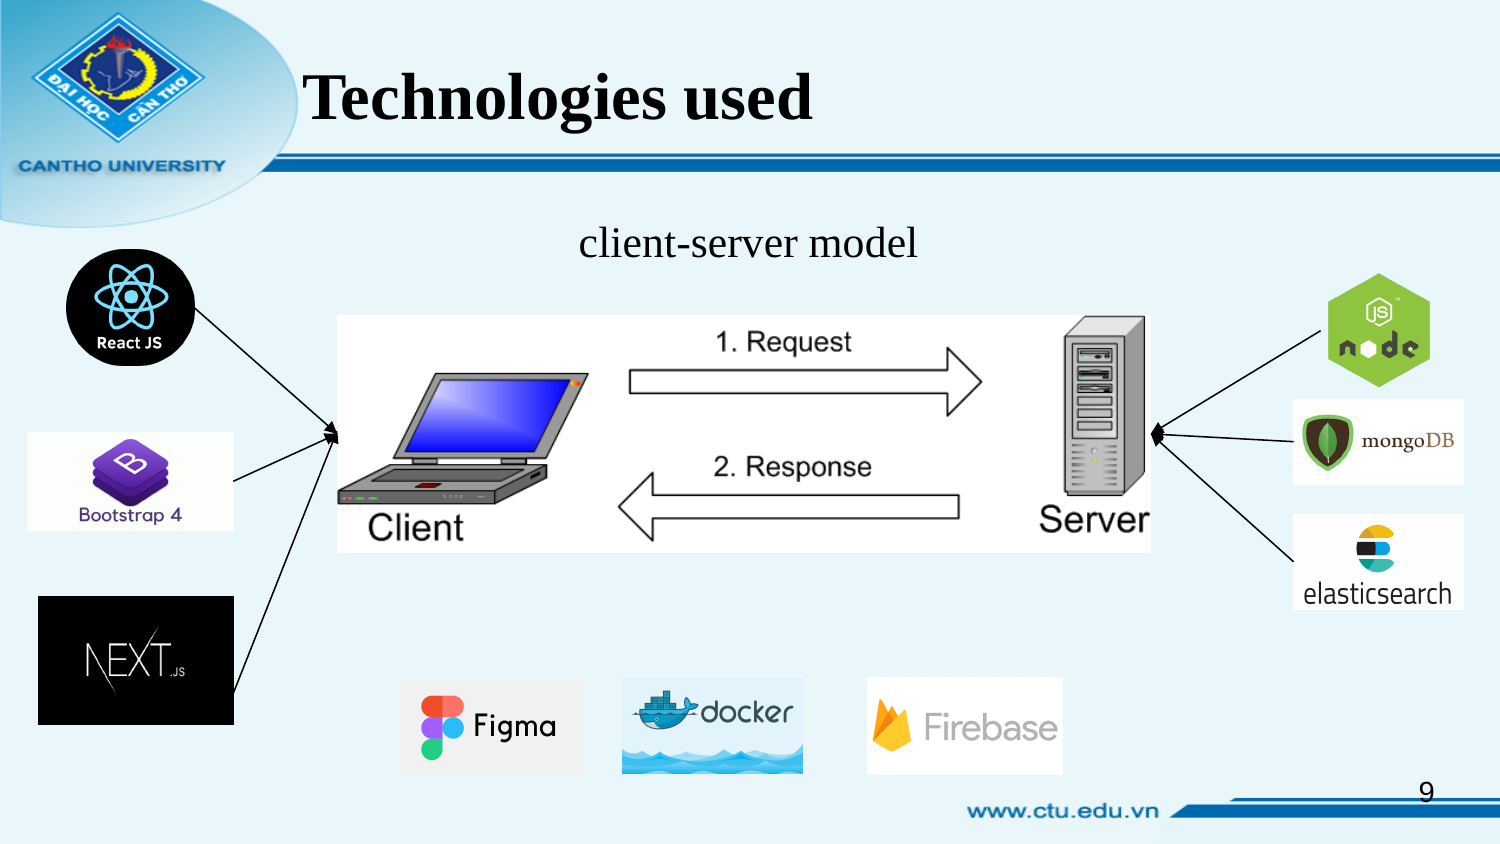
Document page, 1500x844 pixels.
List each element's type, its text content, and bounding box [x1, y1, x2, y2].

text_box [194, 307, 338, 435]
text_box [1150, 330, 1321, 435]
text_box client-server model [478, 199, 1020, 303]
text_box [1150, 433, 1294, 563]
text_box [233, 430, 338, 694]
picture [0, 0, 1500, 844]
slide_number ‹#› [1100, 766, 1450, 835]
title Technologies used [287, 34, 1450, 151]
